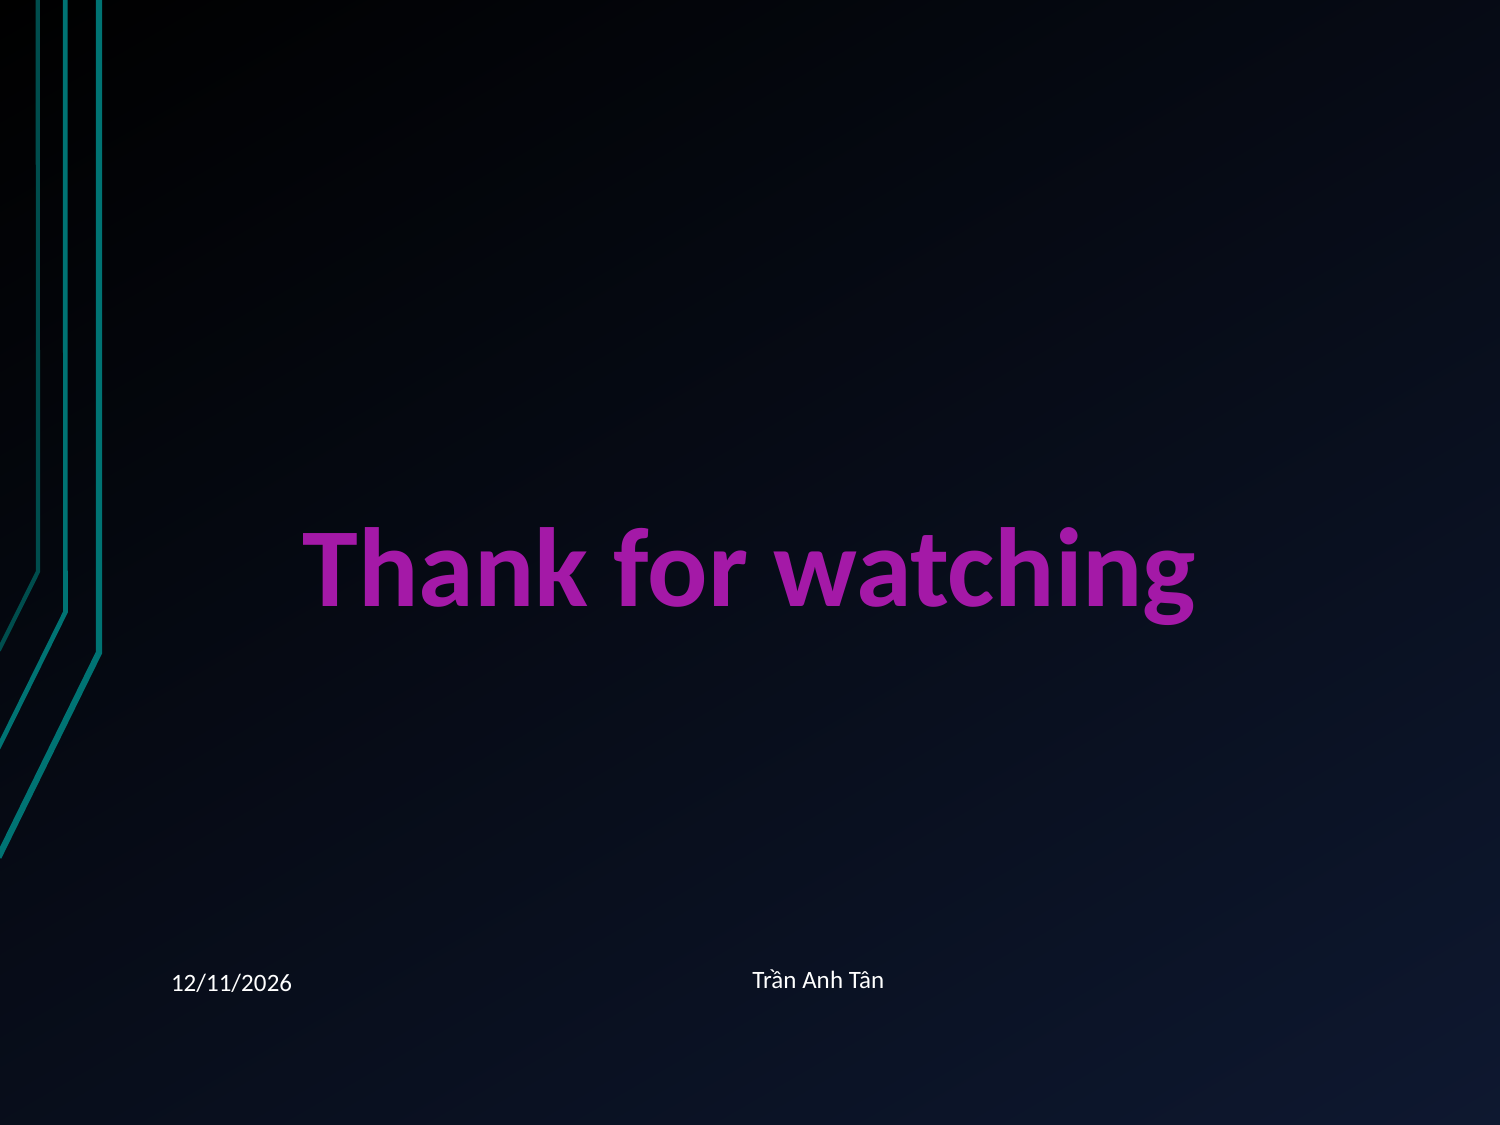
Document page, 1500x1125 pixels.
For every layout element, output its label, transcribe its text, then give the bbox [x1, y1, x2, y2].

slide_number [151, 948, 550, 1015]
text_box Thank for watching [287, 486, 1213, 637]
footer Trần Anh Tân [549, 948, 1088, 1009]
